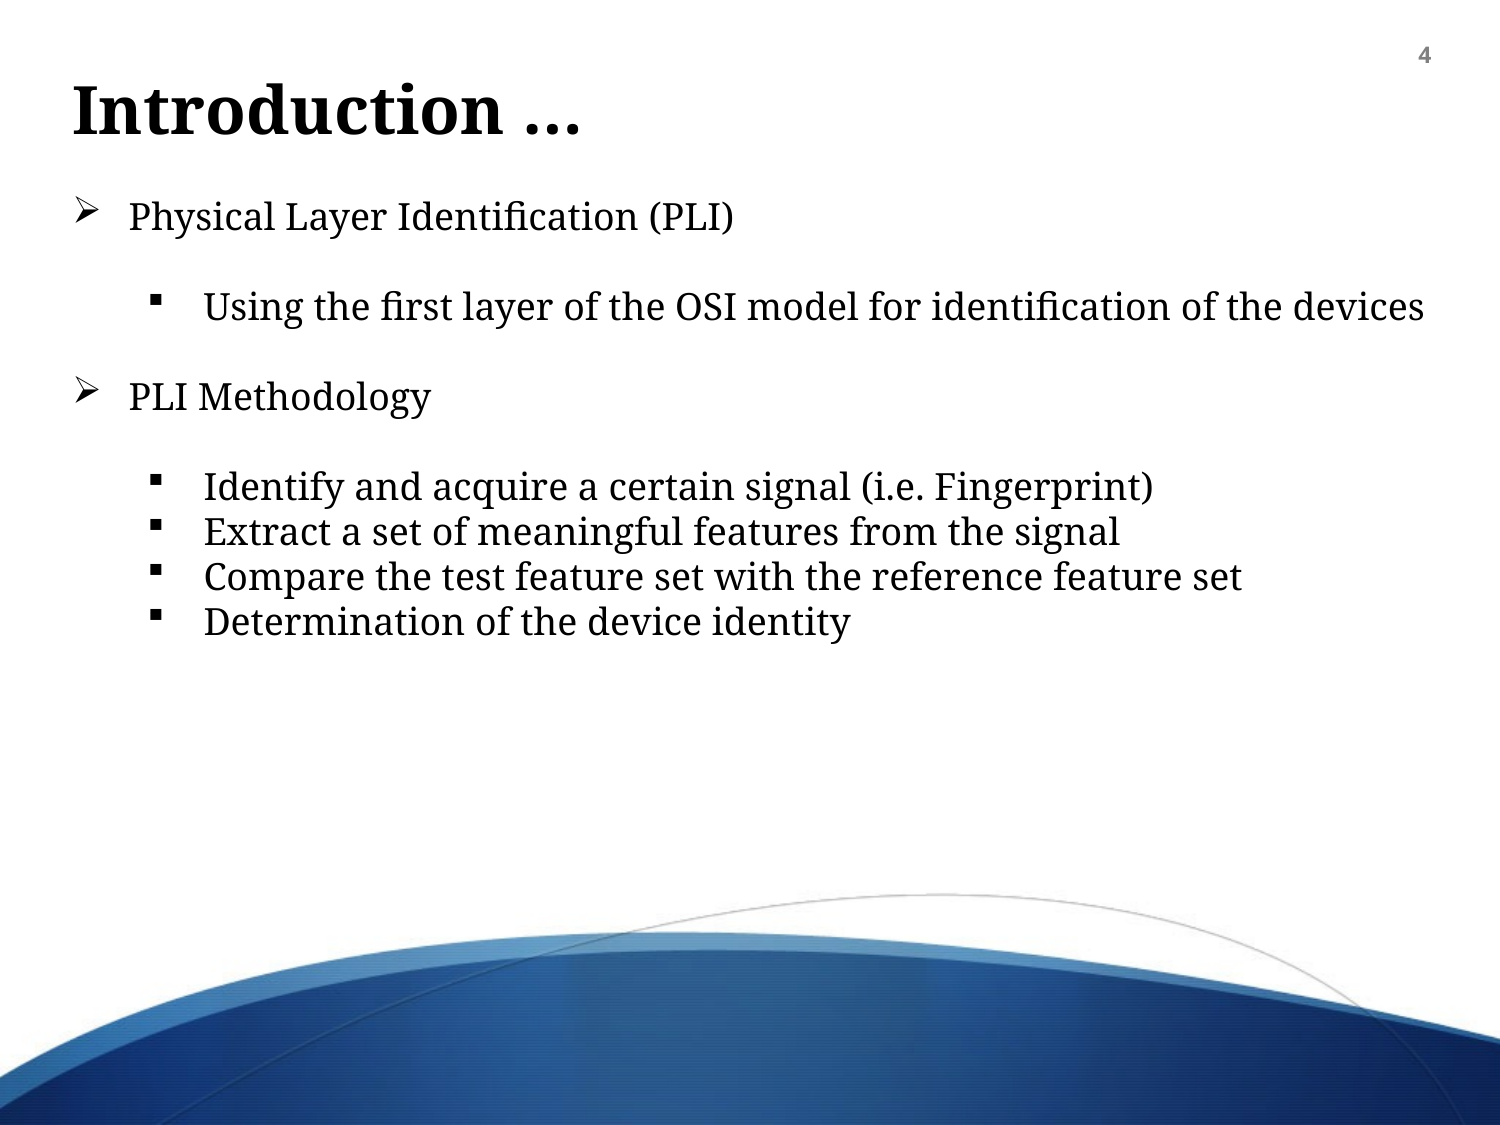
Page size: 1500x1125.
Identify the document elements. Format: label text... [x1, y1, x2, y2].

picture [0, 0, 1500, 1125]
text_box Introduction … Physical Layer Identification (PLI) Using the first layer of the OSI model for identification of the devices PLI Methodology Identify and acquire a certain signal (i.e. Fingerprint) Extract a set of meaningful features from the signal Compare the test feature set with the reference feature set Determination of the device identity [57, 60, 1461, 651]
slide_number 4 [1381, 26, 1469, 87]
